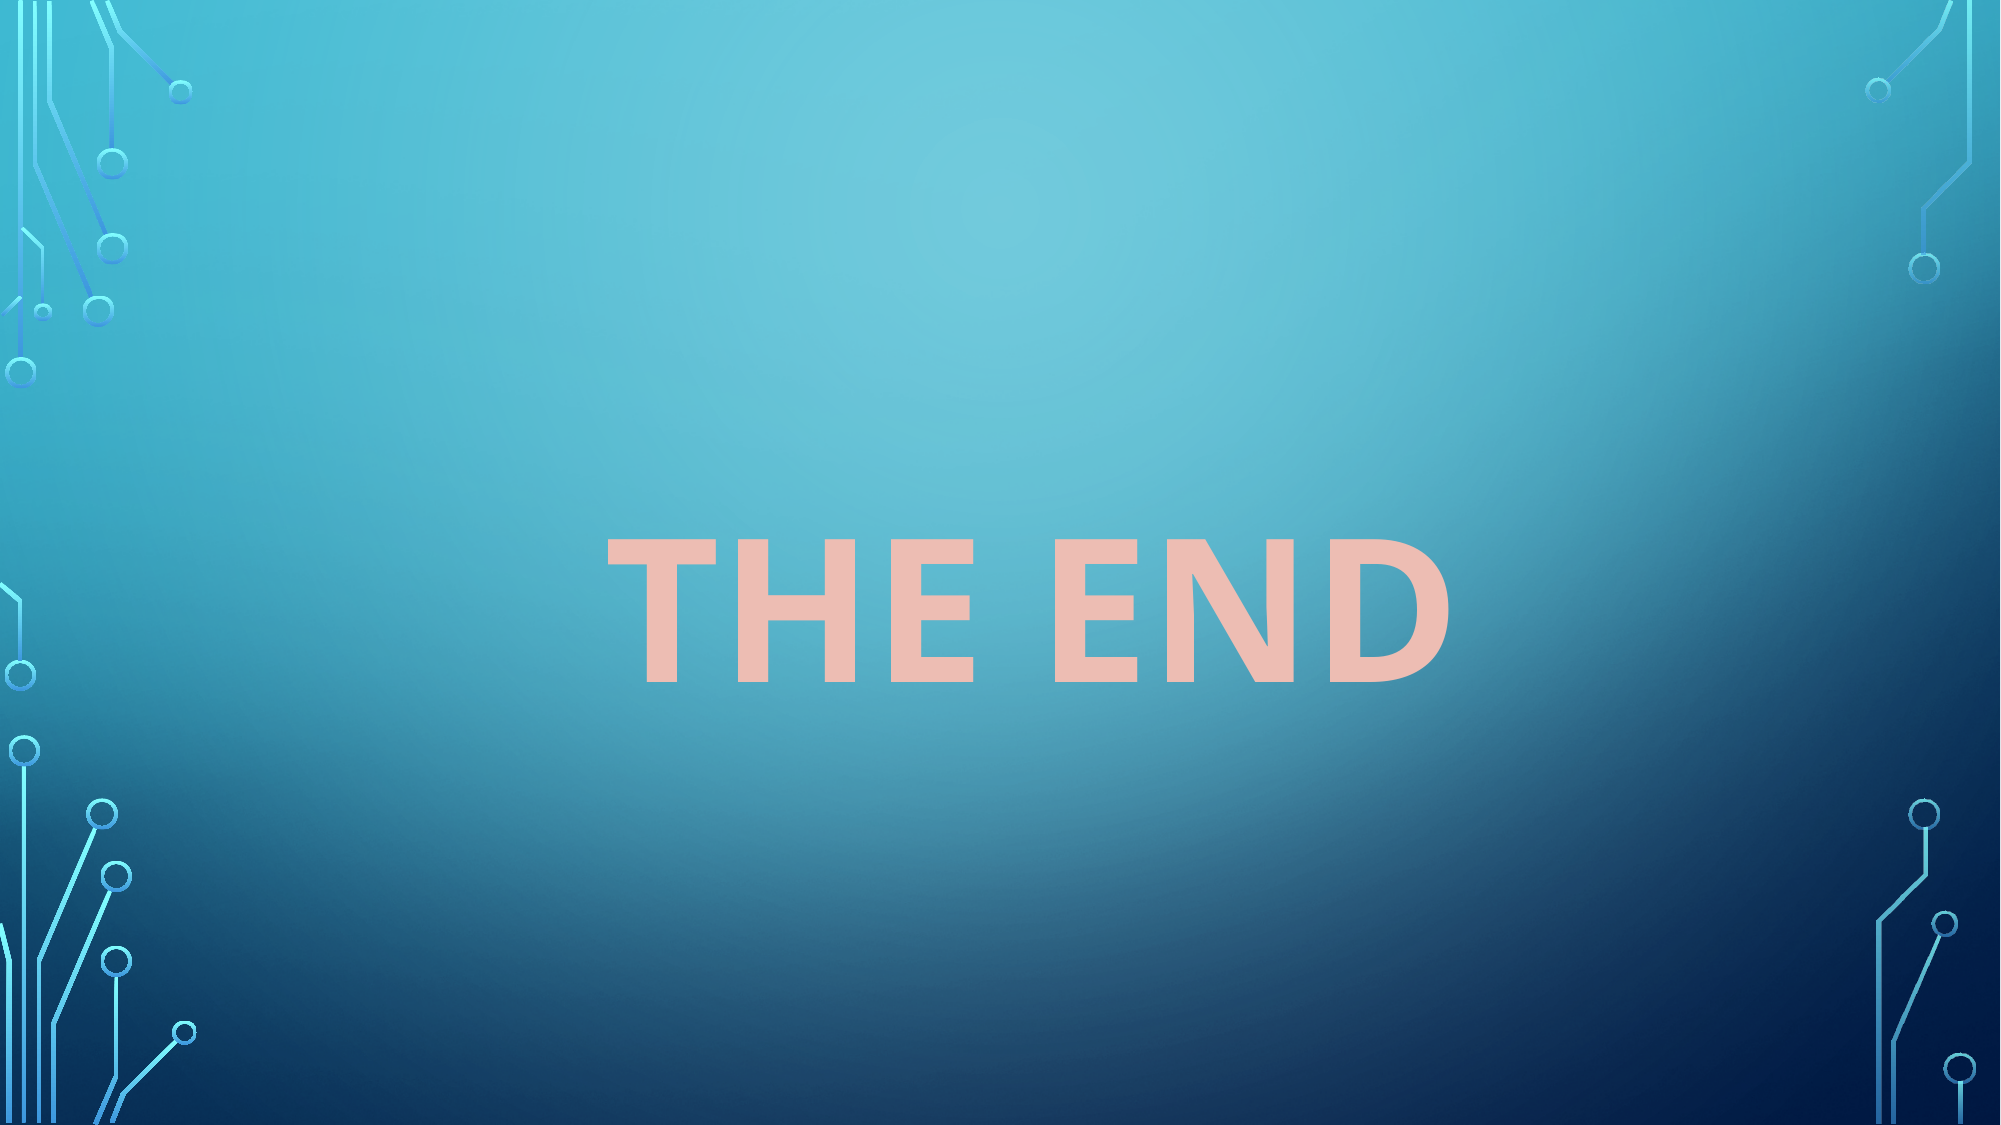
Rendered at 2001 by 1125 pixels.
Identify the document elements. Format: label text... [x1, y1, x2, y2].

text_box THE END [589, 474, 1475, 730]
